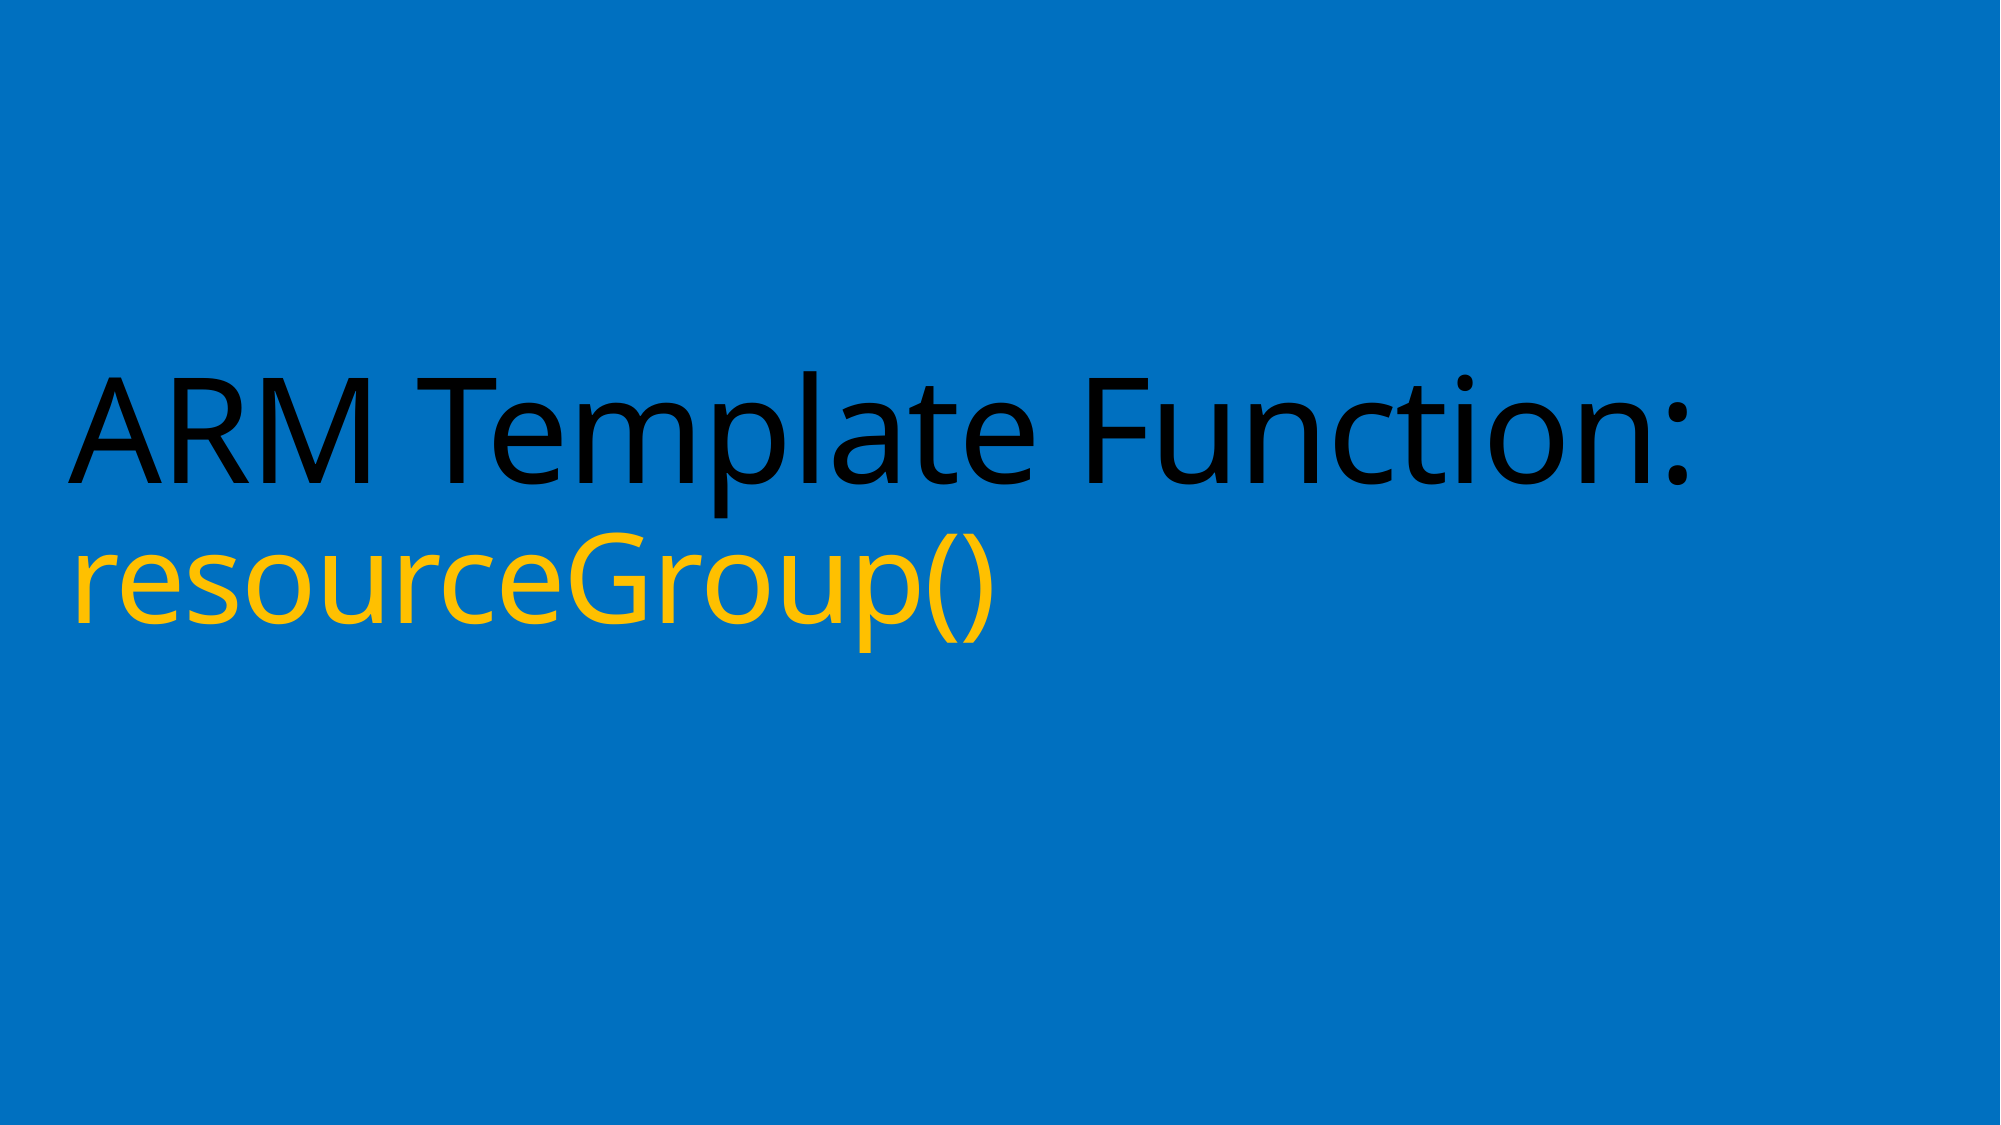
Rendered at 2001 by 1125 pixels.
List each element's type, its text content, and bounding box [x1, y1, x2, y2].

title ARM Template Function: resourceGroup() [44, 341, 1956, 669]
